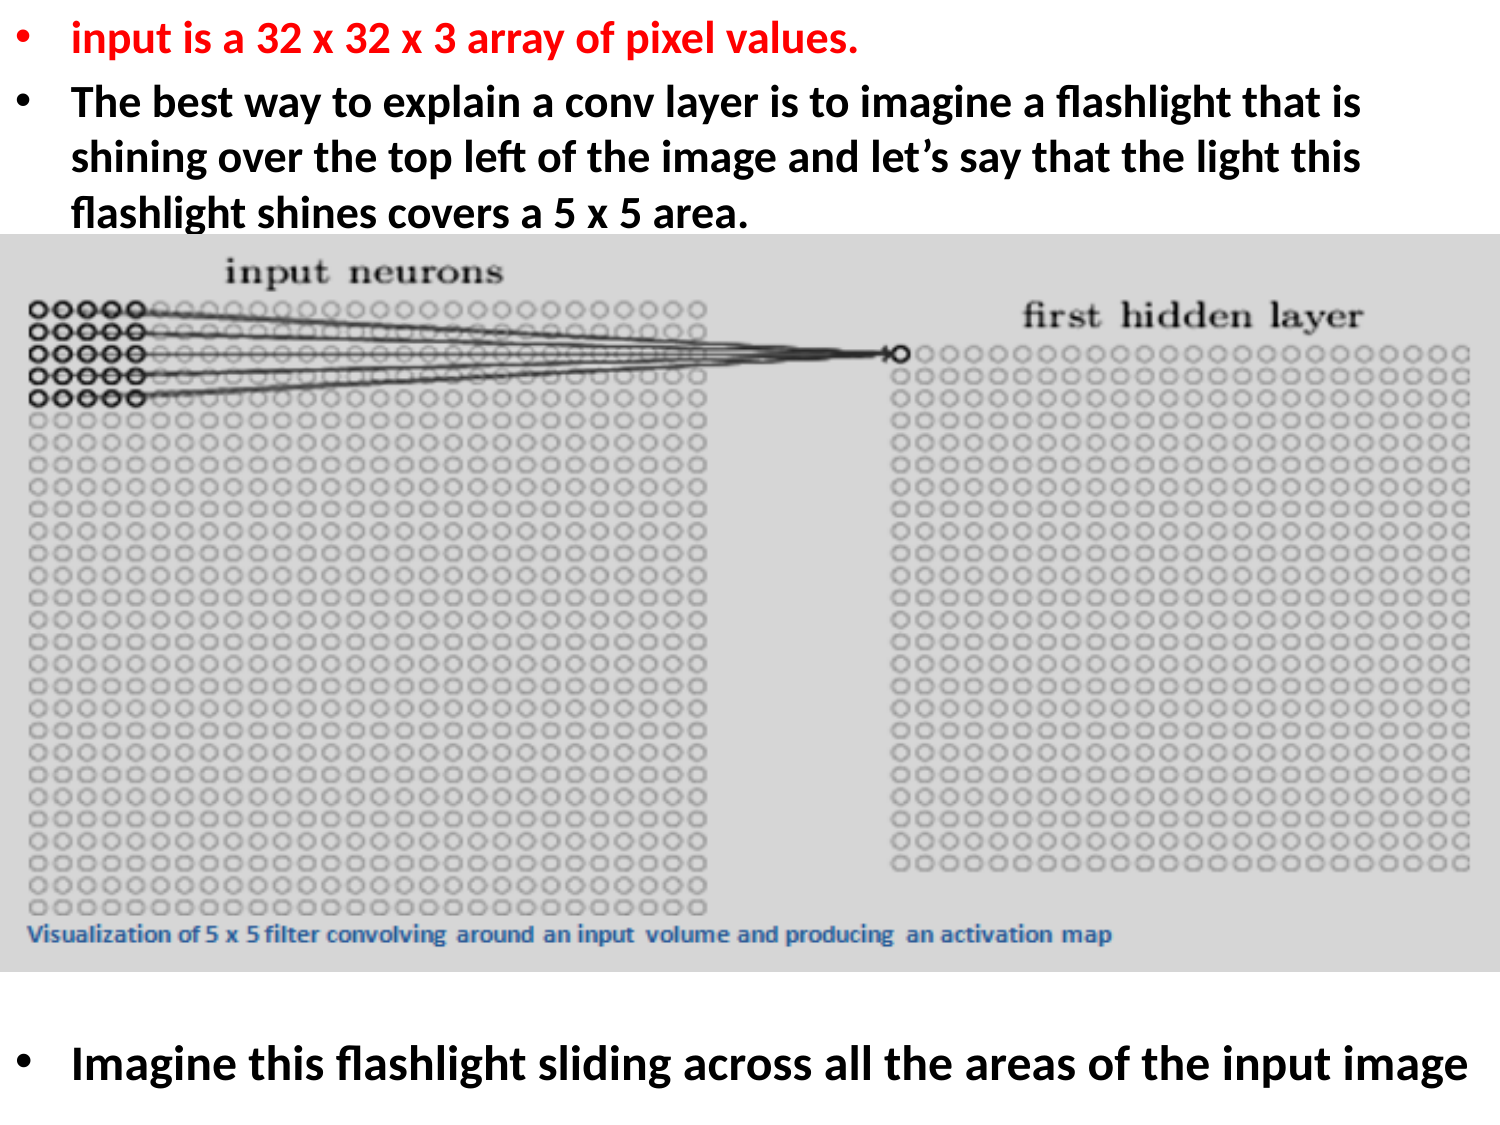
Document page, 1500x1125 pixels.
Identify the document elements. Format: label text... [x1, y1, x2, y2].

list input is a 32 x 32 x 3 array of pixel values. The best way to explain a conv layer is to imagine a flashlight that is shining over the top left of the image and let’s say that the light this flashlight shines covers a 5 x 5 area. Imagine this flashlight sliding across all the areas of the input image [0, 0, 1500, 234]
picture [0, 234, 1500, 972]
list input is a 32 x 32 x 3 array of pixel values. The best way to explain a conv layer is to imagine a flashlight that is shining over the top left of the image and let’s say that the light this flashlight shines covers a 5 x 5 area. Imagine this flashlight sliding across all the areas of the input image [0, 978, 1500, 1125]
